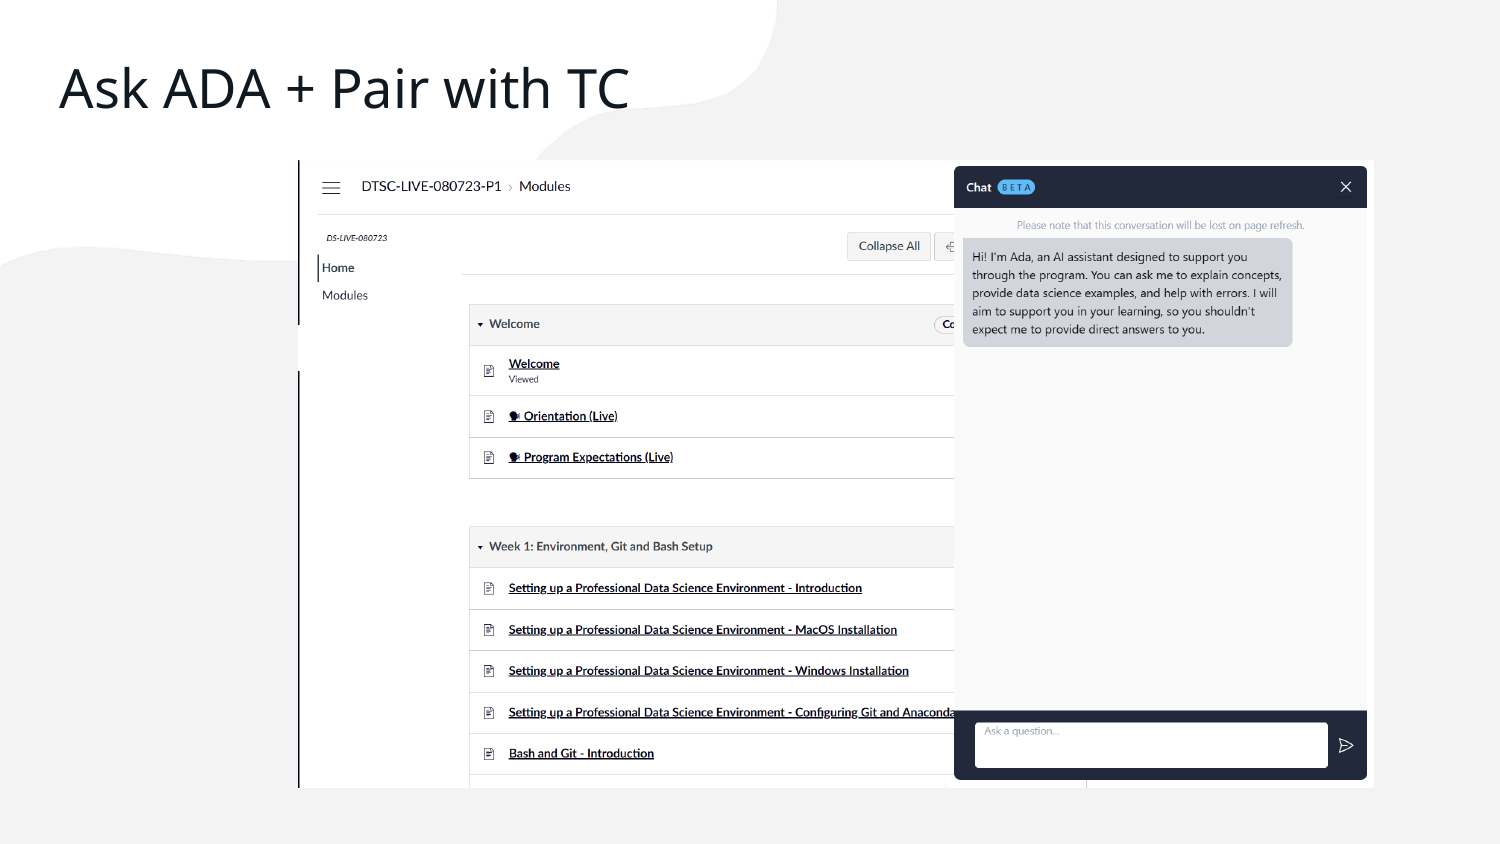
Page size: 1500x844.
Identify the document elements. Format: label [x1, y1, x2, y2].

picture [0, 0, 1375, 788]
